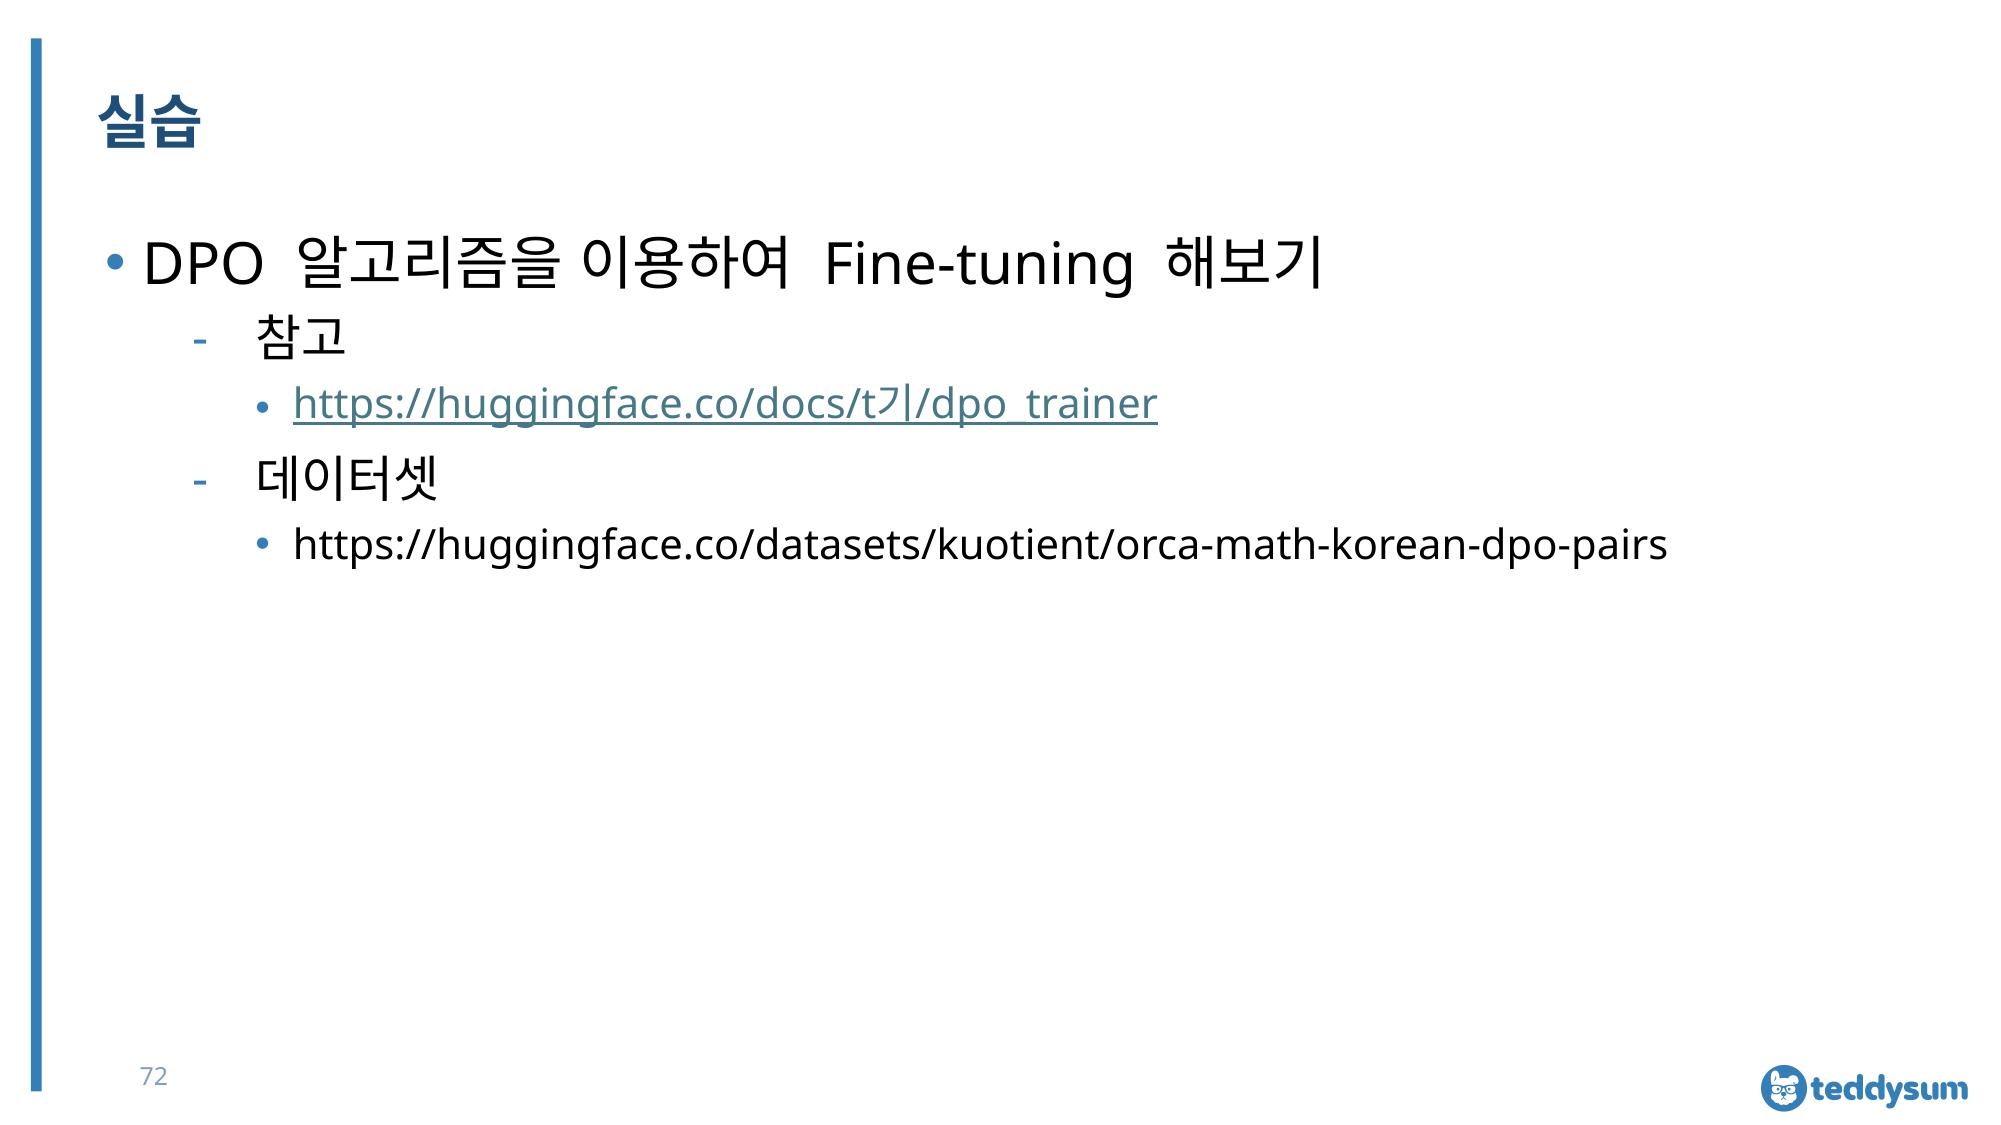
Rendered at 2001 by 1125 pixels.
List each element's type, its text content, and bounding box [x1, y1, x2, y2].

title 실습 [90, 87, 1929, 218]
picture [1759, 1061, 1970, 1115]
list DPO 알고리즘을 이용하여 Fine-tuning 해보기 참고 https://huggingface.co/docs/t기/dpo_trainer 데이터셋 https://huggingface.co/datasets/kuotient/orca-math-korean-dpo-pairs [90, 218, 1931, 1038]
slide_number 72 [90, 1064, 218, 1091]
